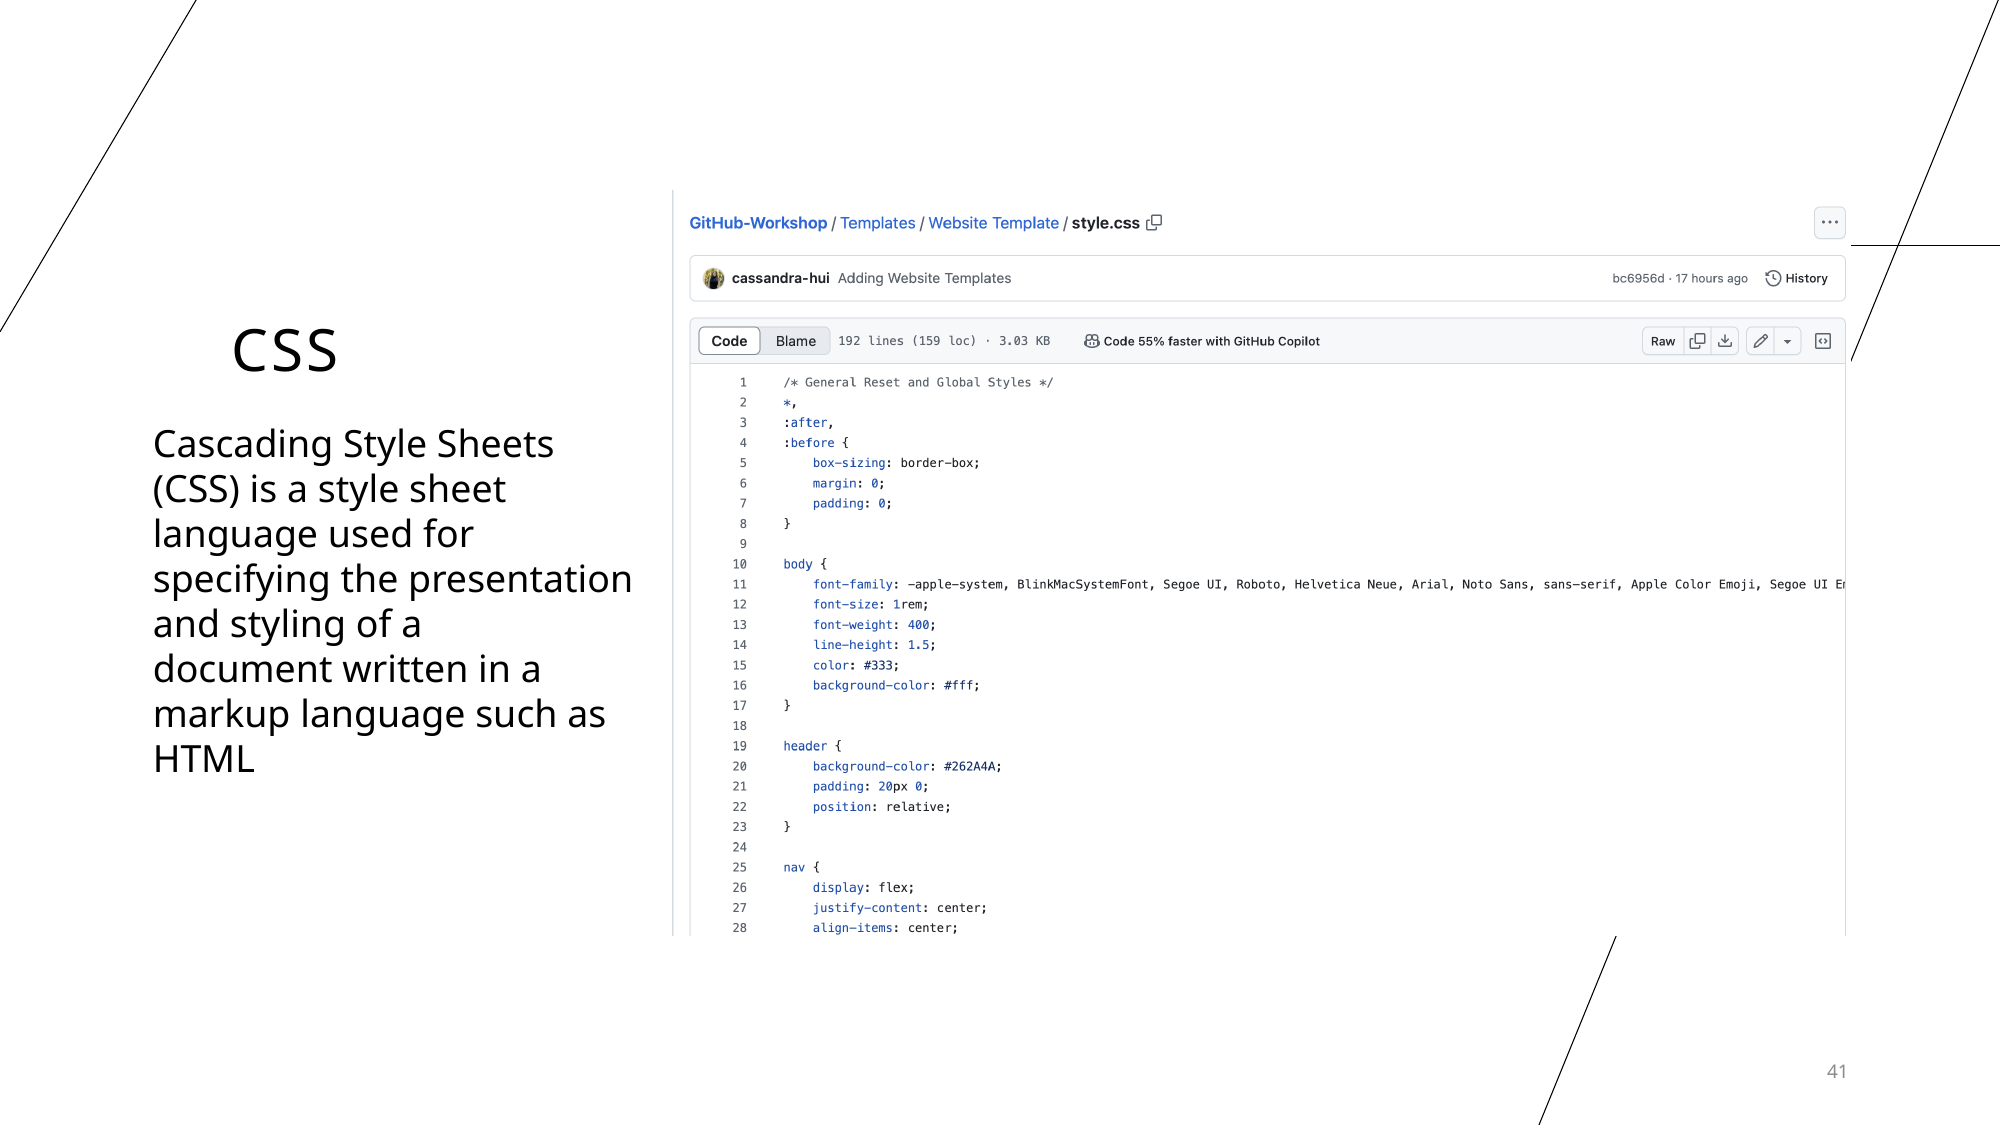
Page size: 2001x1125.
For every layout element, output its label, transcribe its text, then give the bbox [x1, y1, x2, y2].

slide_number 41 [1701, 1042, 1864, 1103]
text_box Cascading Style Sheets (CSS) is a style sheet language used for specifying the presentation and styling of a document written in a markup language such as HTML [137, 412, 655, 788]
title css [216, 43, 1413, 392]
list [672, 190, 1851, 936]
